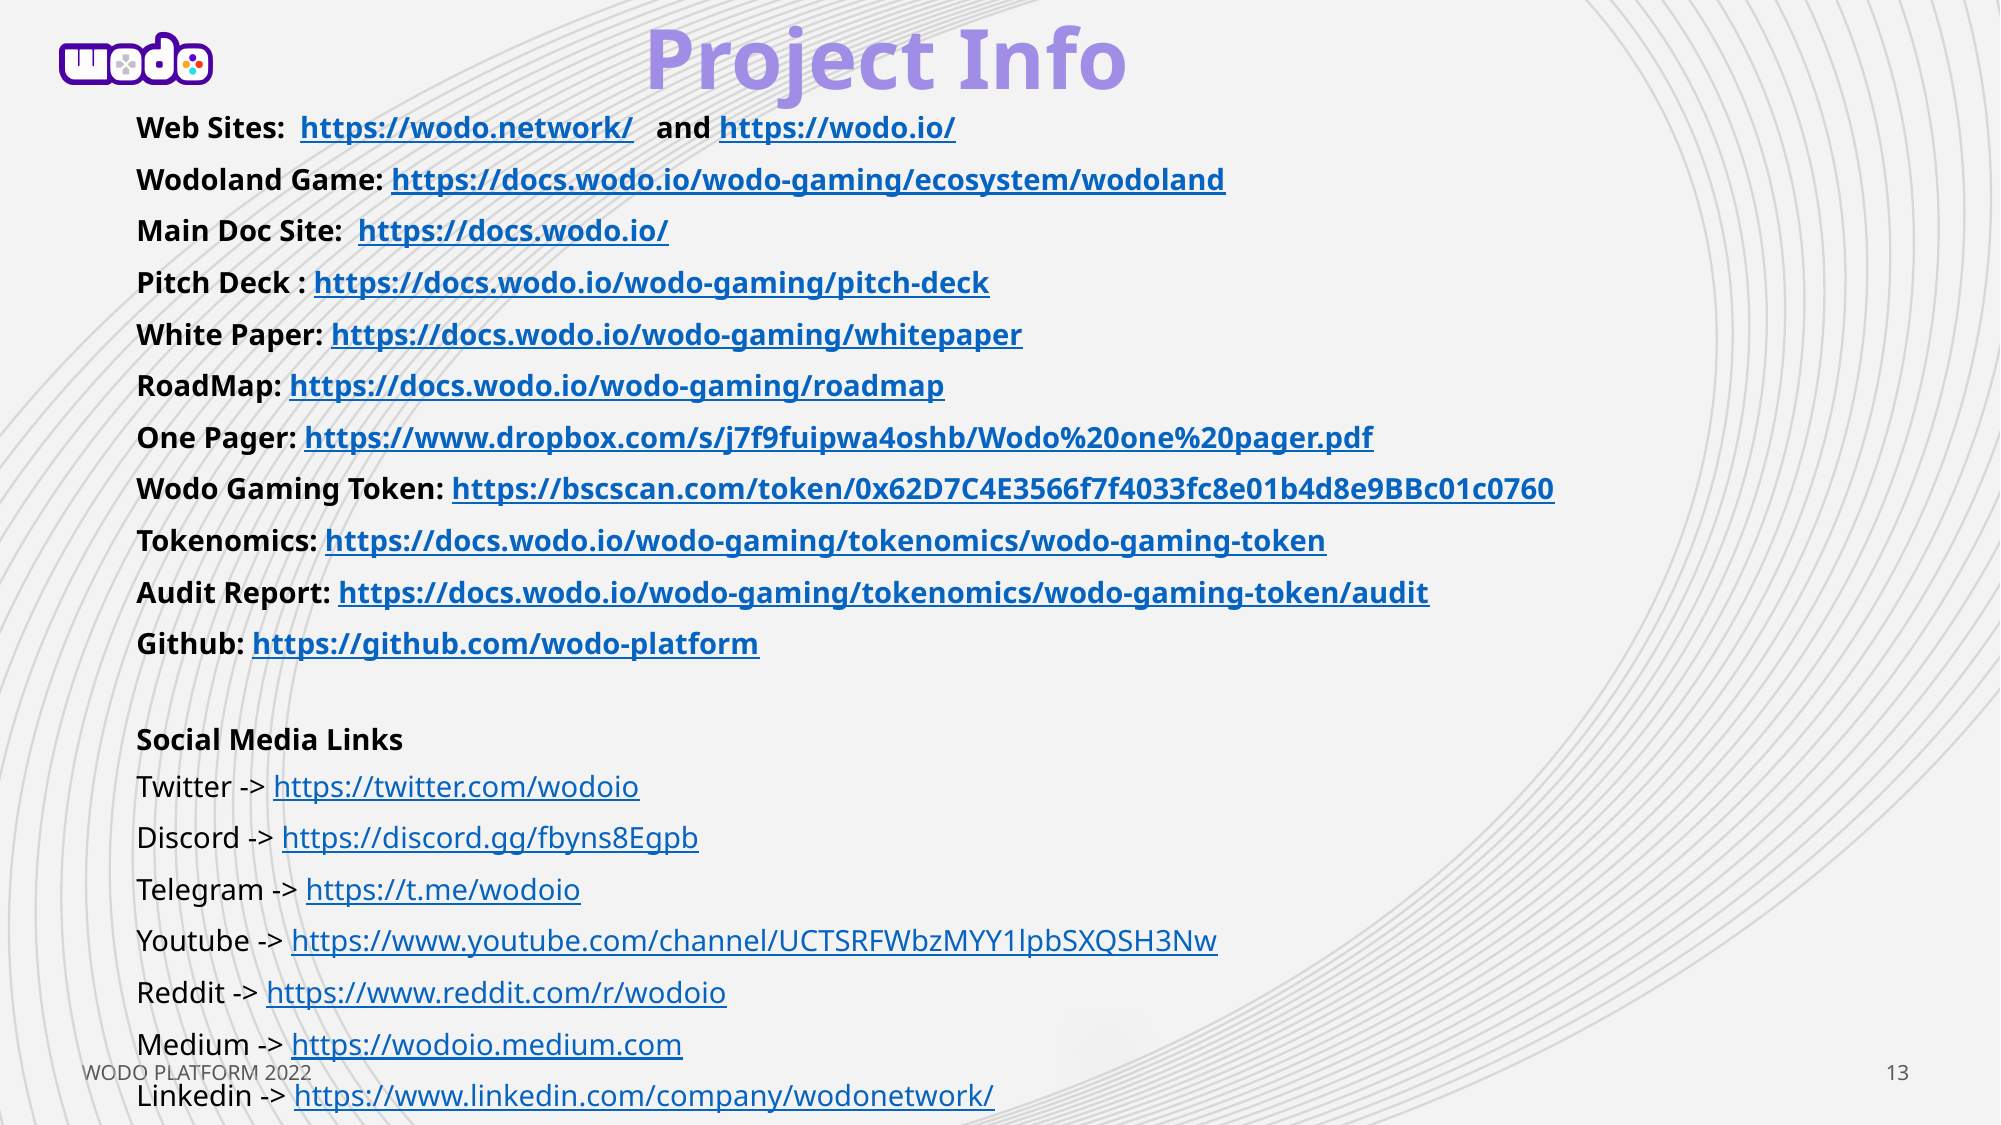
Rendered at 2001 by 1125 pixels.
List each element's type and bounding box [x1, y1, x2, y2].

text_box [668, 0, 2000, 1125]
text_box [0, 0, 668, 1125]
